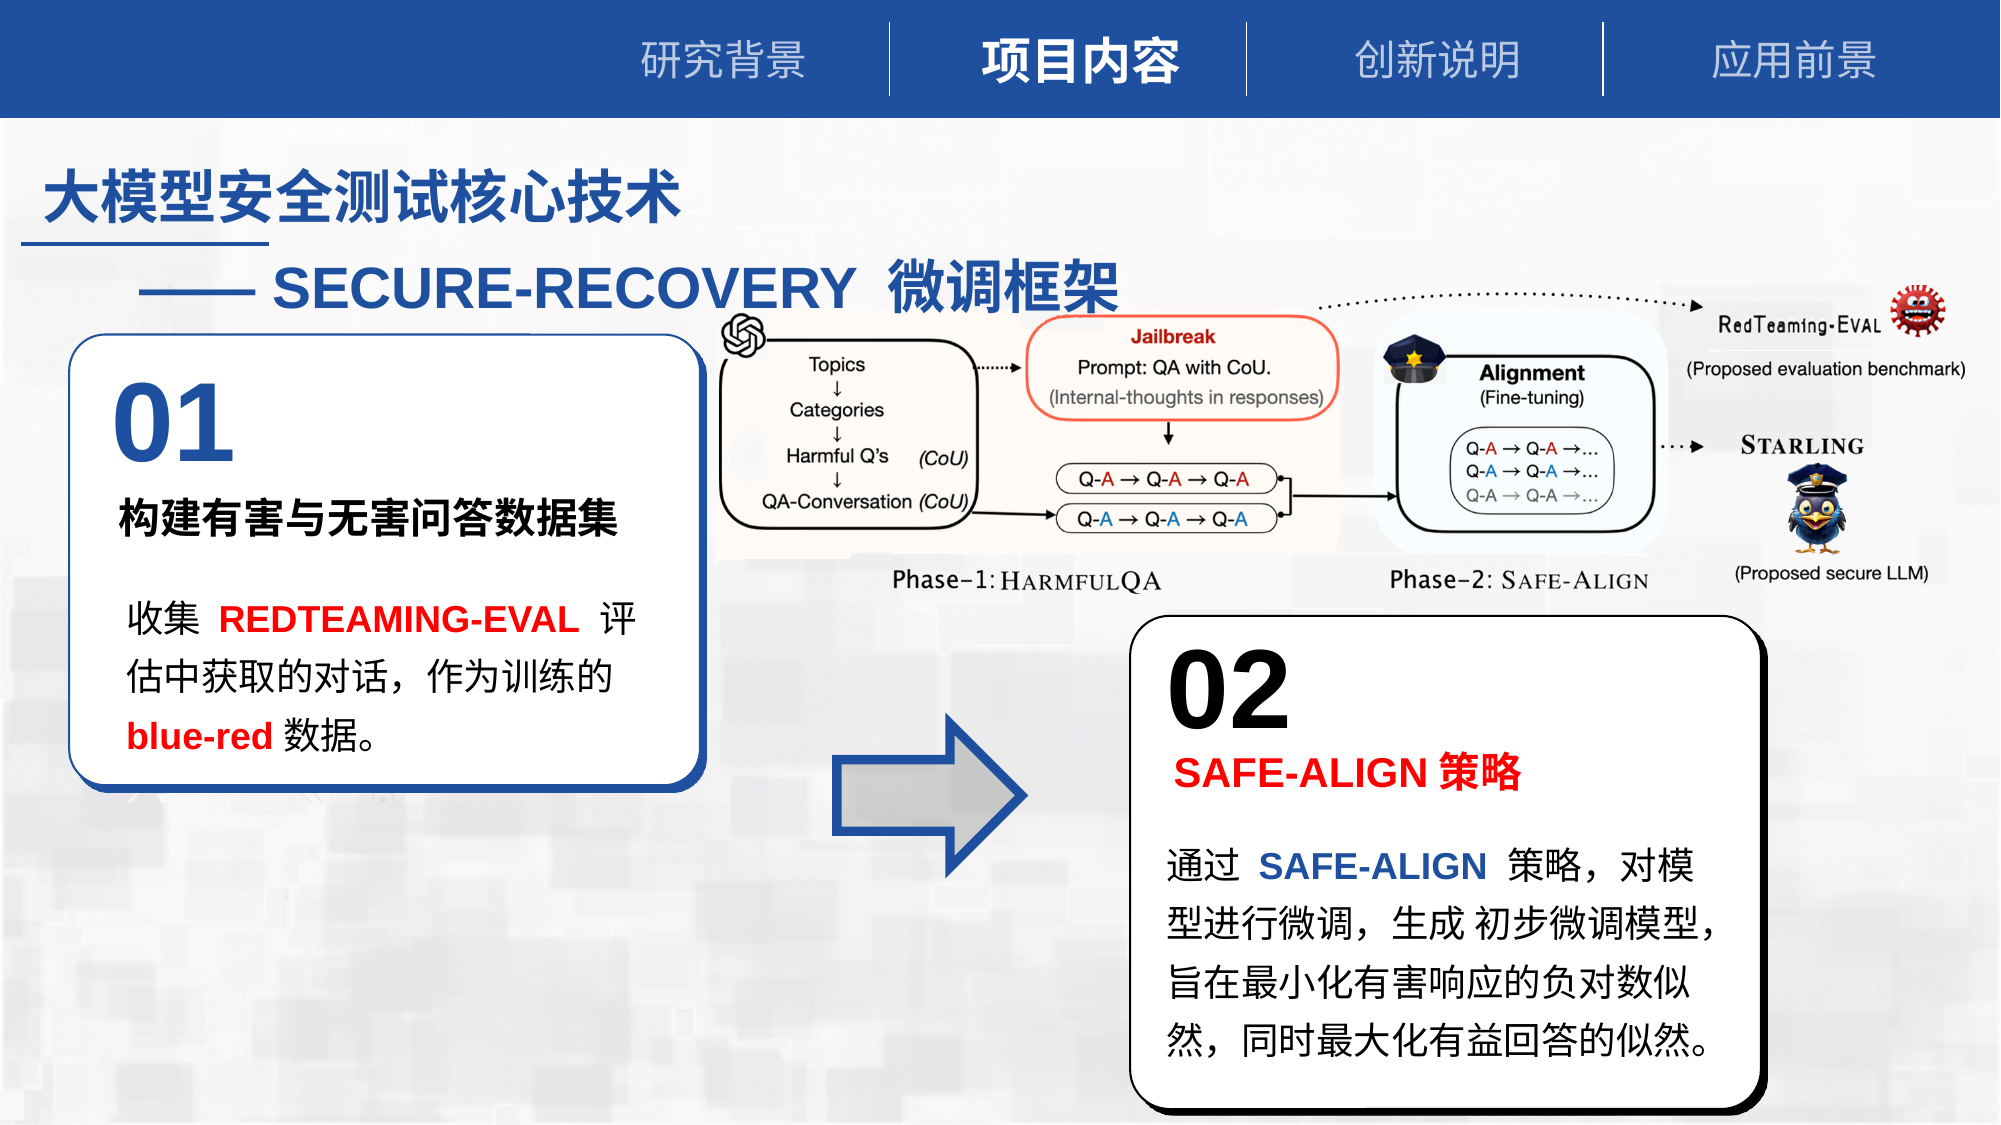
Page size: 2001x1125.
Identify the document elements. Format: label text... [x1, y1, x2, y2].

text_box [532, 7, 1960, 111]
text_box 大模型安全测试核心技术 —— SECURE-RECOVERY 微调框架 [27, 131, 1136, 328]
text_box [69, 334, 1761, 1110]
text_box [0, 0, 2000, 119]
picture [0, 0, 2001, 1125]
